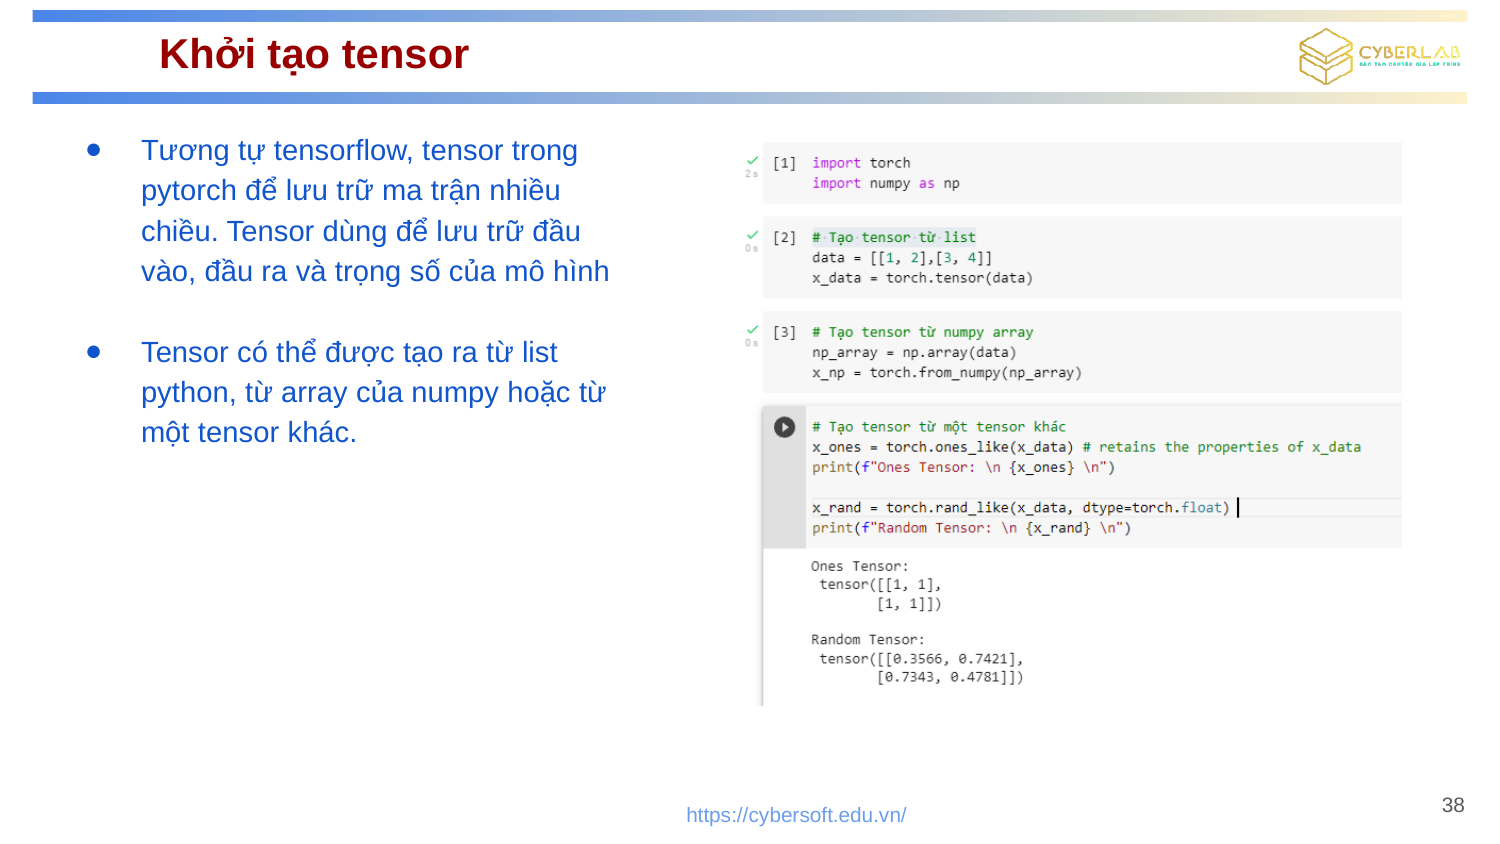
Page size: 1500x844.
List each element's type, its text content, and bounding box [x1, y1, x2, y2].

list Tương tự tensorflow, tensor trong pytorch để lưu trữ ma trận nhiều chiều. Tensor dùng để lưu trữ đầu vào, đầu ra và trọng số của mô hình Tensor có thể được tạo ra từ list python, từ array của numpy hoặc từ một tensor khác. [51, 111, 637, 762]
slide_number 38 [1389, 782, 1480, 830]
picture [741, 141, 1402, 707]
title Khởi tạo tensor [144, 12, 1449, 93]
picture [1449, 28, 1468, 85]
